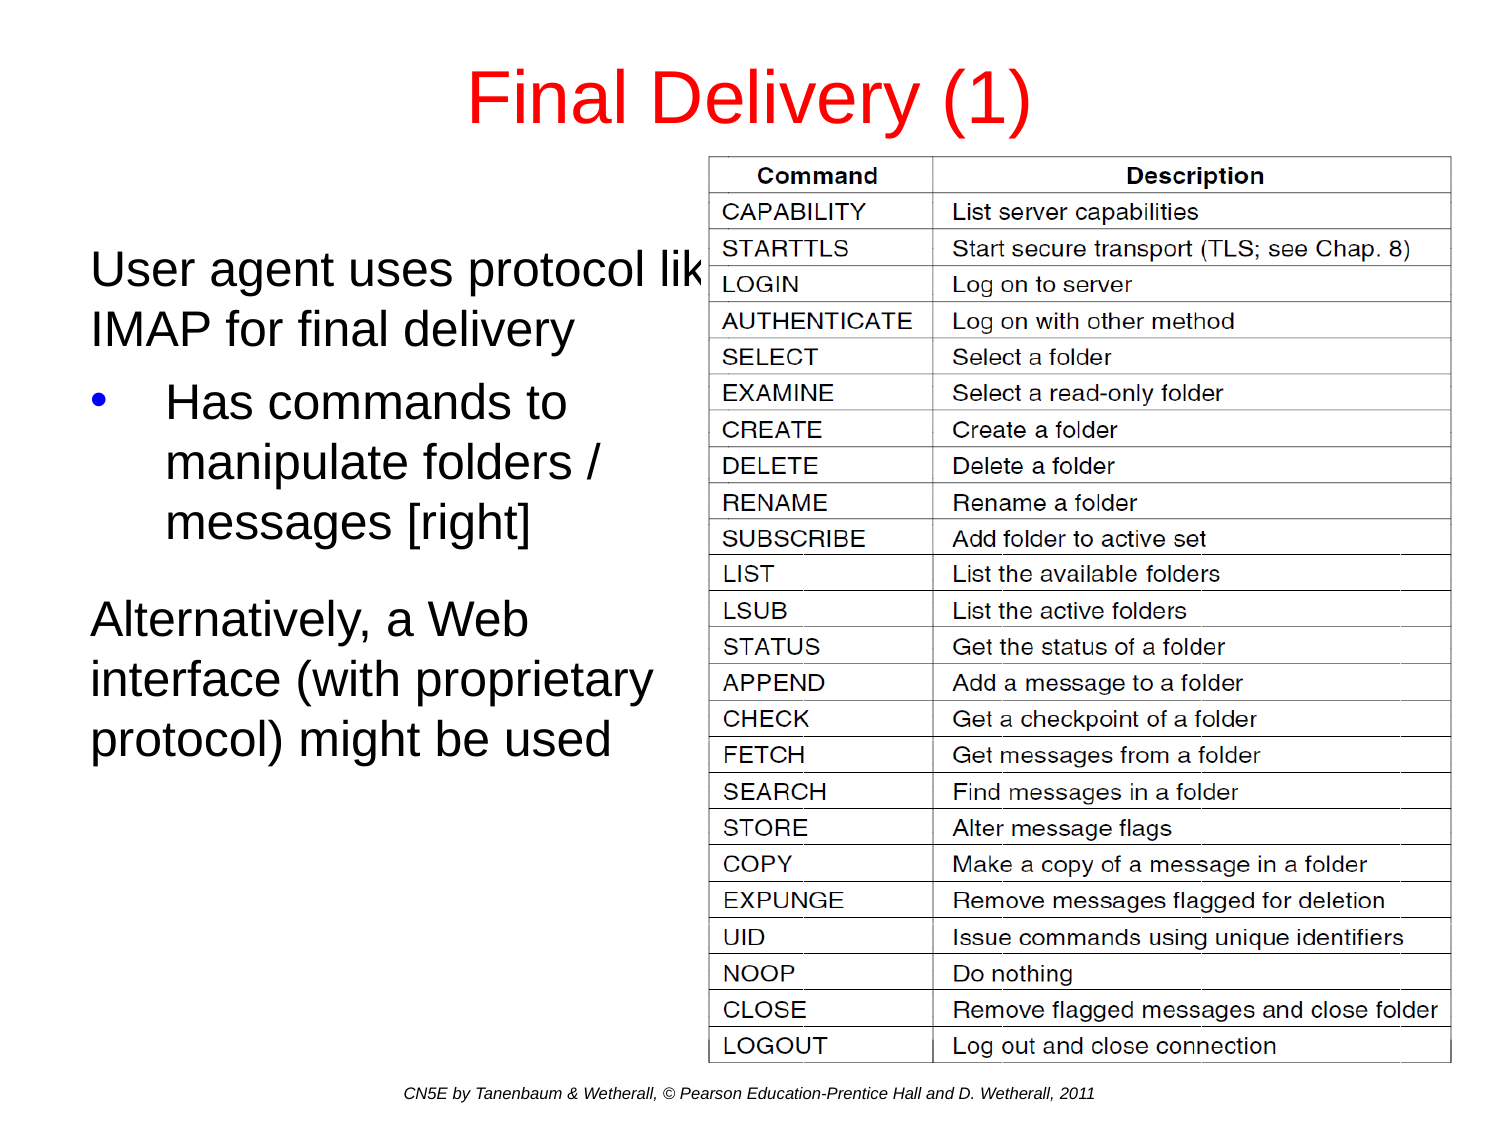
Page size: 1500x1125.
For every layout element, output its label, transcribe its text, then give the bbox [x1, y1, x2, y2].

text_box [701, 149, 1458, 1070]
list User agent uses protocol like IMAP for final delivery Has commands to manipulate folders / messages [right] Alternatively, a Web interface (with proprietary protocol) might be used [74, 229, 696, 1029]
title Final Delivery (1) [0, 0, 1500, 188]
footer CN5E by Tanenbaum & Wetherall, © Pearson Education-Prentice Hall and D. Wetherall, 2011 [0, 1074, 1500, 1125]
